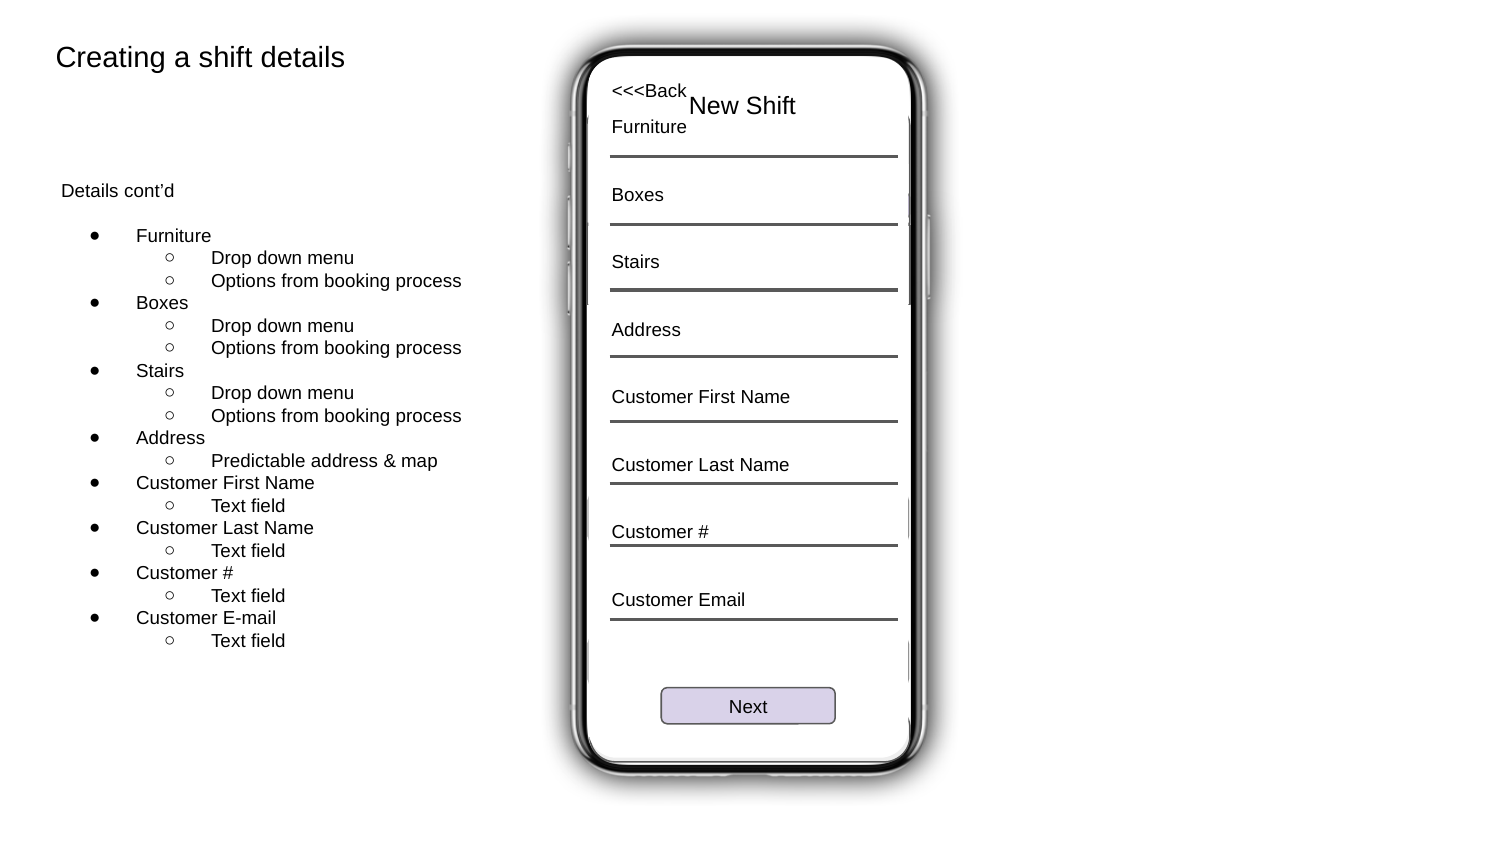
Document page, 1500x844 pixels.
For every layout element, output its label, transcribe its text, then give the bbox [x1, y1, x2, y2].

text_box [588, 491, 909, 545]
text_box Creating a shift details [40, 23, 439, 145]
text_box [589, 702, 911, 763]
picture [537, 13, 963, 808]
text_box Details cont’d Furniture Drop down menu Options from booking process Boxes Drop down menu Options from booking process Stairs Drop down menu Options from booking process Address Predictable address & map Customer First Name Text field Customer Last Name Text field Customer # Text field Customer E-mail Text field [46, 163, 481, 789]
